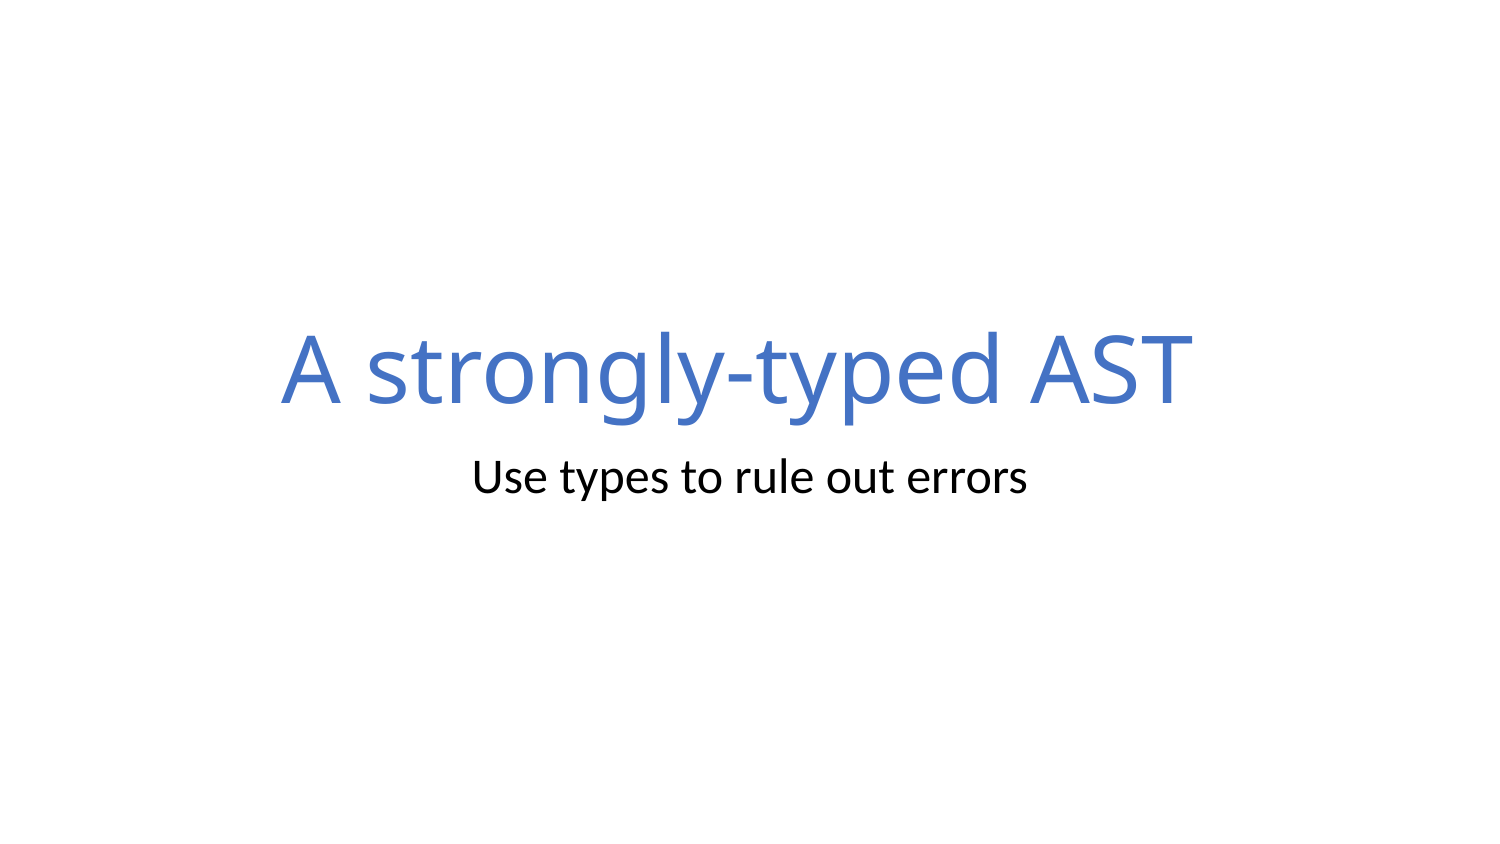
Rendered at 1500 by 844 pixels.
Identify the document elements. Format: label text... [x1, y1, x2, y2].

subtitle Use types to rule out errors [187, 443, 1313, 647]
title A strongly-typed AST [187, 138, 1313, 432]
